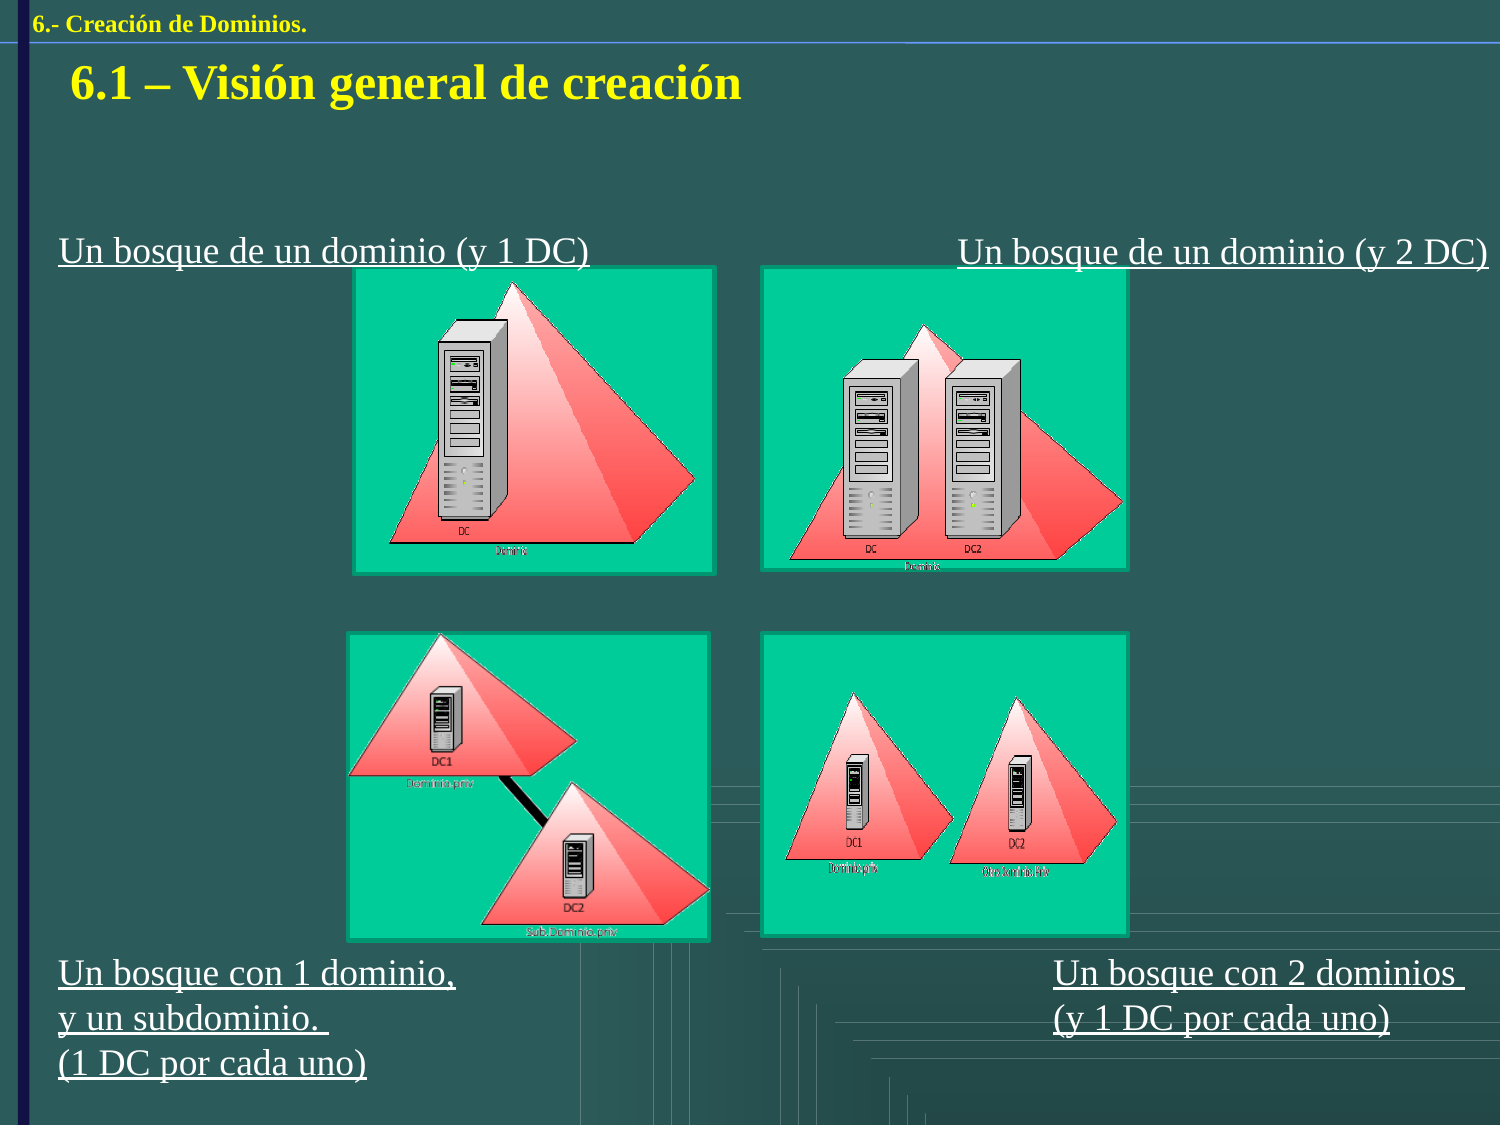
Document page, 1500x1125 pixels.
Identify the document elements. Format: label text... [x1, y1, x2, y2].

text_box 6.1 – Visión general de creación [56, 42, 758, 118]
text_box [760, 265, 1130, 572]
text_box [353, 266, 715, 575]
text_box Un bosque con 2 dominios (y 1 DC por cada uno) [1038, 940, 1481, 1046]
text_box Un bosque con 1 dominio, y un subdominio. (1 DC por cada uno) [43, 940, 471, 1091]
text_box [348, 633, 710, 941]
picture [785, 692, 1117, 882]
text_box [760, 631, 1130, 938]
text_box Un bosque de un dominio (y 2 DC) [942, 219, 1500, 280]
picture [789, 324, 1123, 575]
text_box Un bosque de un dominio (y 1 DC) [43, 218, 605, 279]
text_box 6.- Creación de Dominios. [17, 0, 1329, 45]
